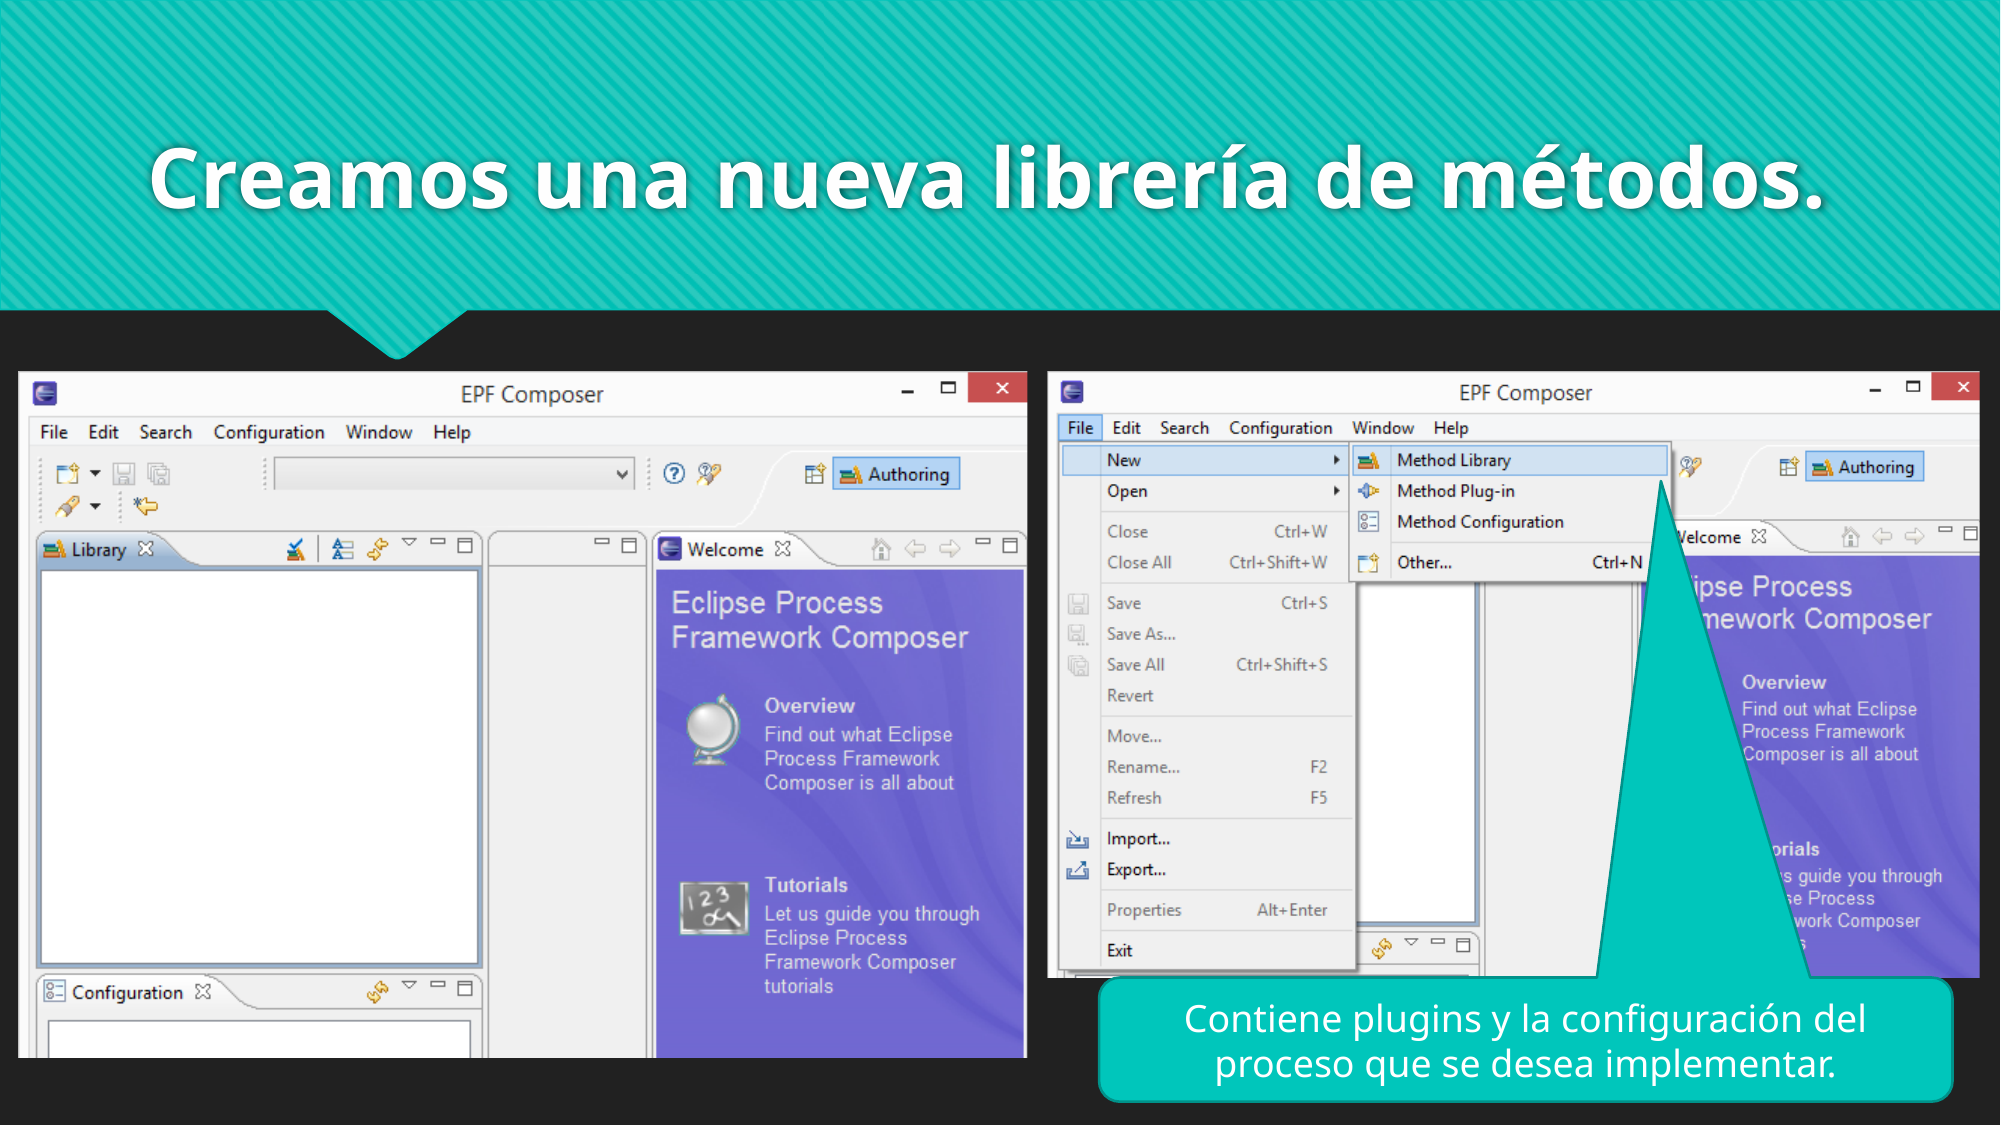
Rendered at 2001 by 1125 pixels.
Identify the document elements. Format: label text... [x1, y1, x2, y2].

picture [1047, 370, 1980, 978]
title Creamos una nueva librería de métodos. [132, 73, 1868, 233]
text_box Contiene plugins y la configuración del proceso que se desea implementar. [1097, 978, 1954, 1103]
picture [17, 370, 1028, 1058]
